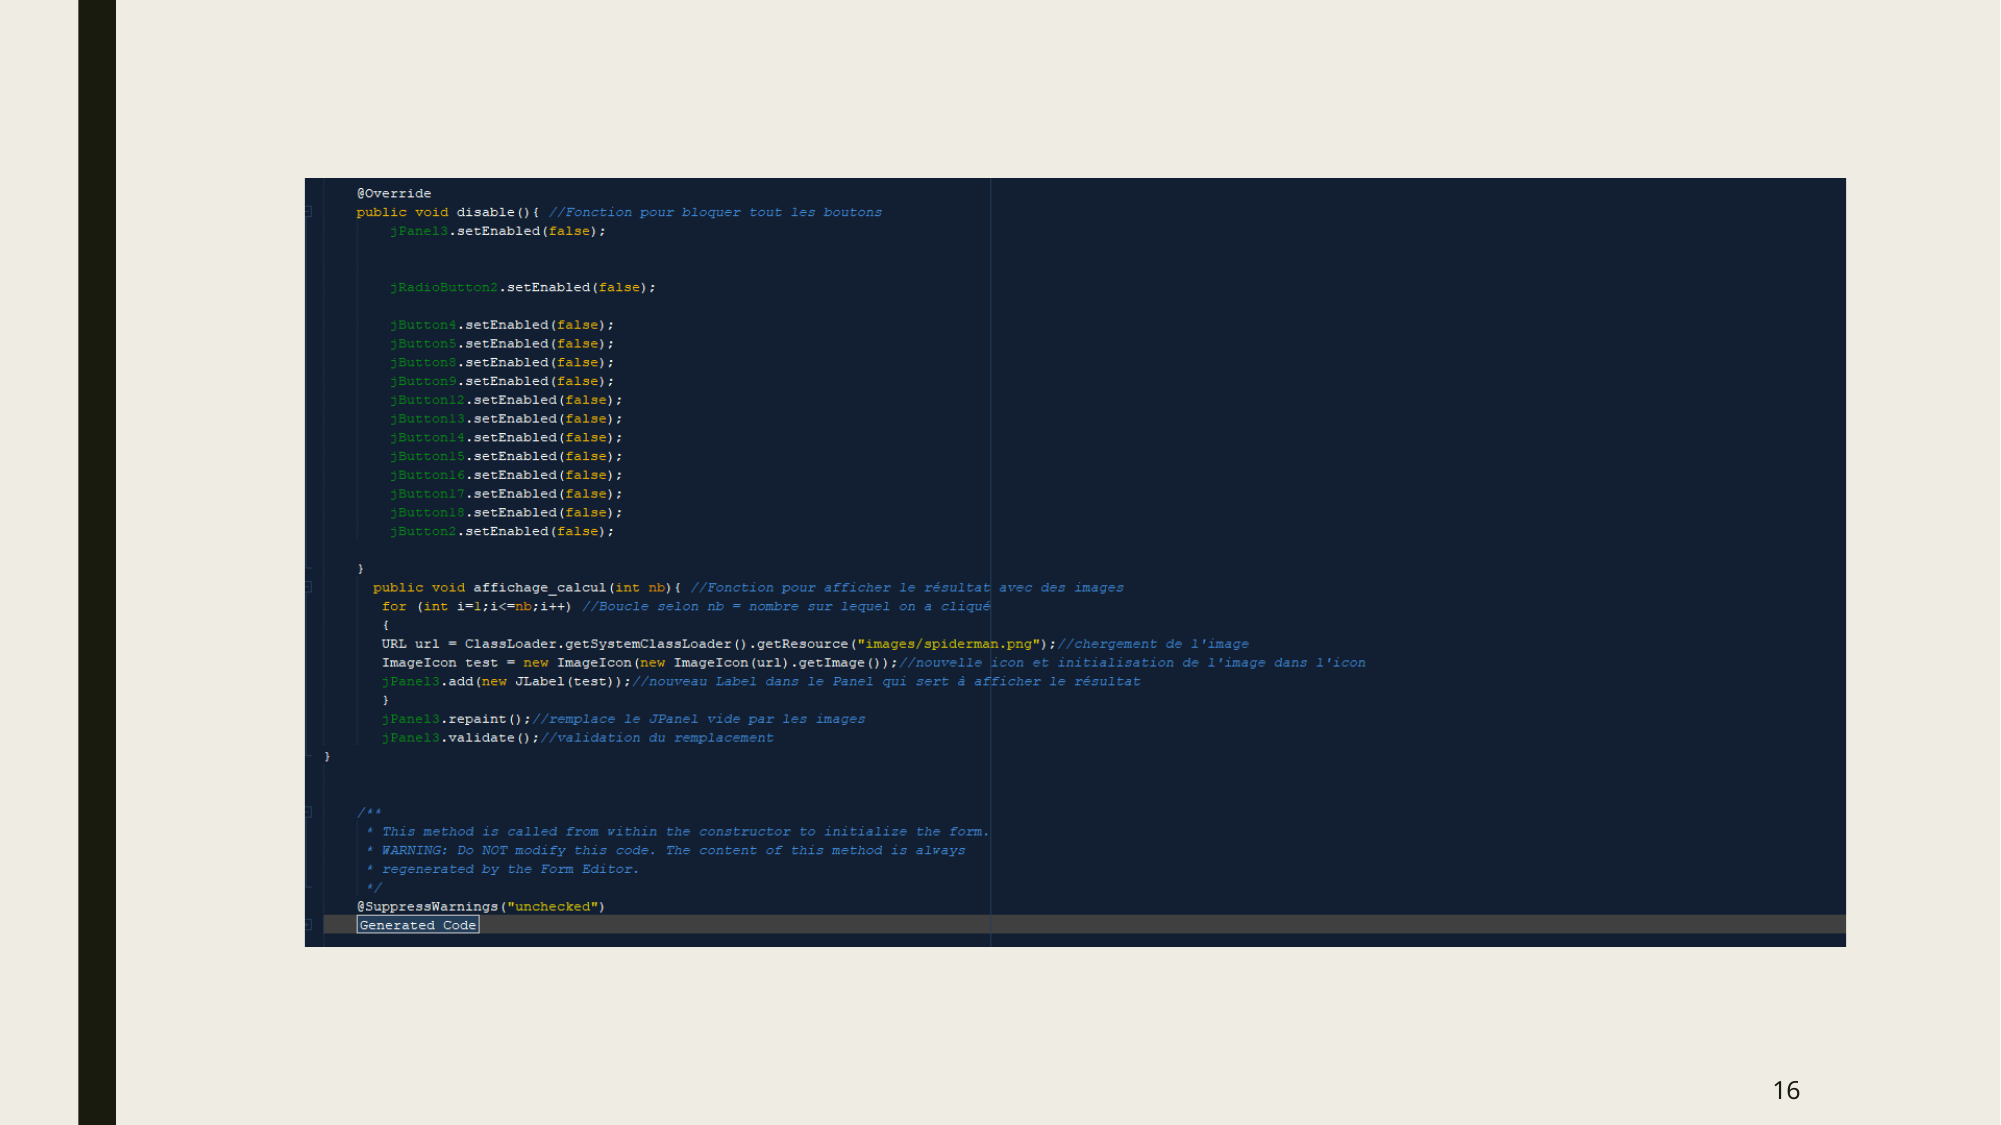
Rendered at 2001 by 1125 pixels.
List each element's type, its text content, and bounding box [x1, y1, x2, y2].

picture [304, 178, 1847, 947]
slide_number 16 [1553, 1058, 1816, 1125]
